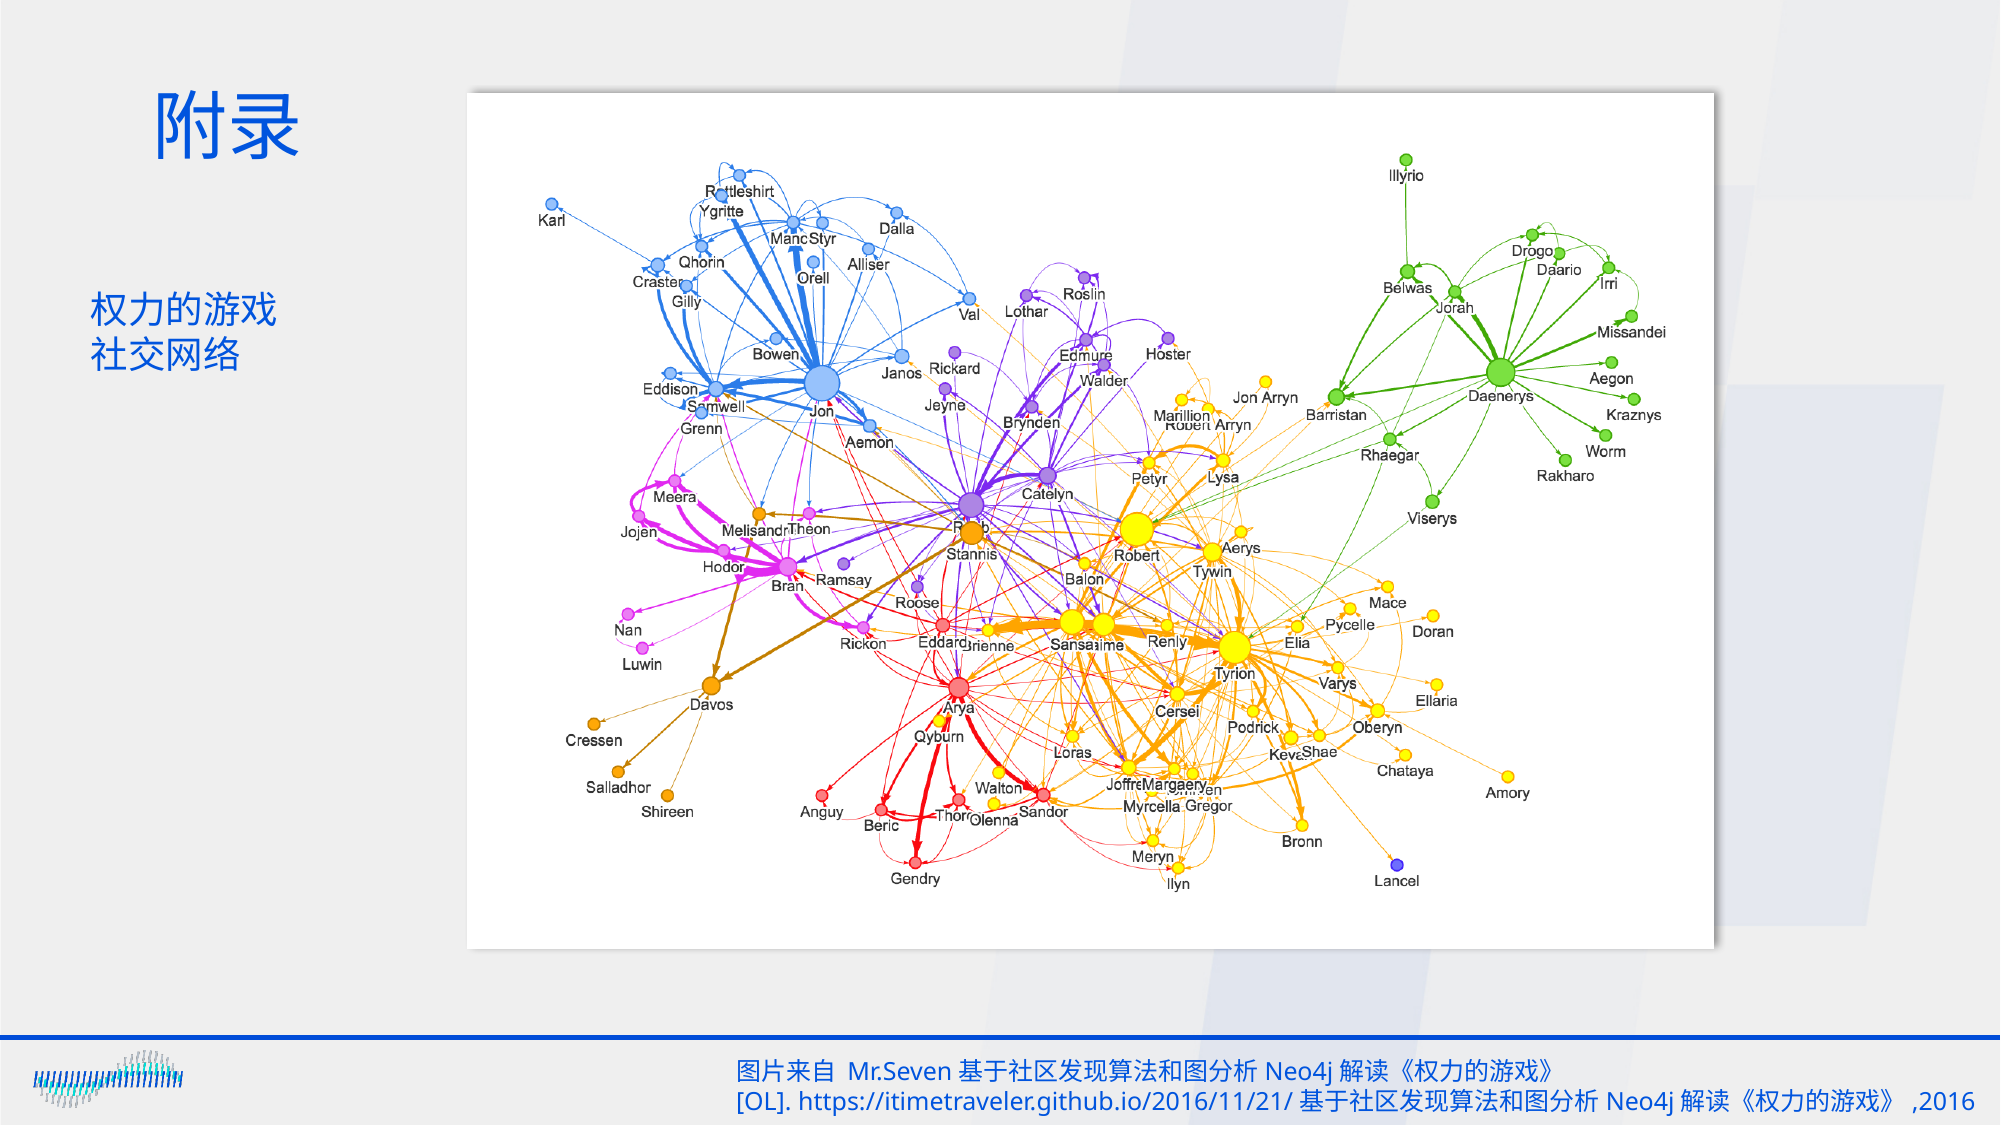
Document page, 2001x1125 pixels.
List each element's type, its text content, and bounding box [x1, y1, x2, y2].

text_box 权力的游戏 社交网络 [75, 279, 362, 384]
title 附录 [137, 59, 1863, 199]
text_box 图片来自 Mr.Seven基于社区发现算法和图分析Neo4j解读《权力的游戏》 [OL]. https://itimetraveler.github.io/2016/11/21/基于社区发现算法和图分析Neo4j解读《权力的游戏》,2016 [721, 1048, 1991, 1123]
picture [0, 0, 2001, 1125]
